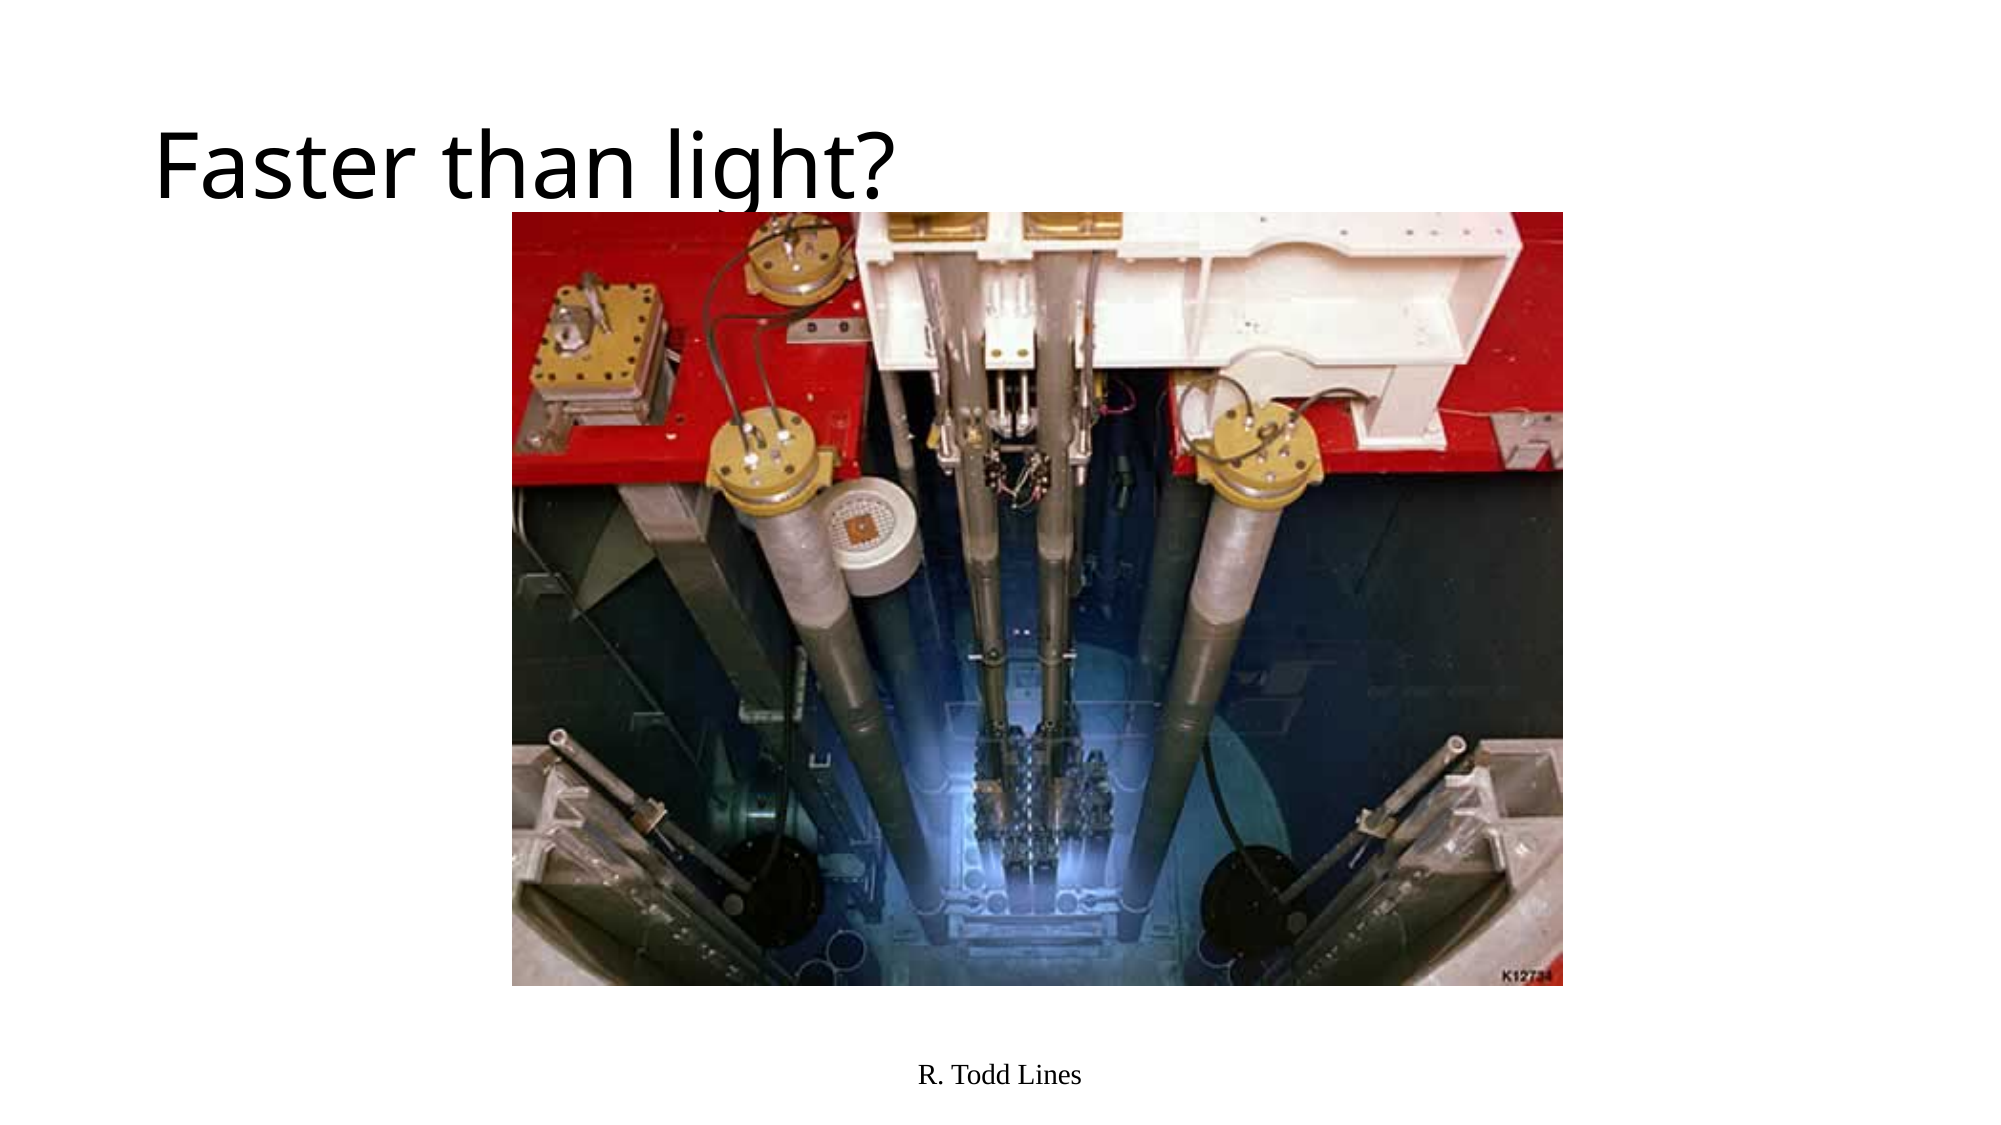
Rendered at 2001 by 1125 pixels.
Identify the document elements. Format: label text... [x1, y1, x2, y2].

footer R. Todd Lines [662, 1042, 1338, 1103]
picture [512, 212, 1563, 986]
title Faster than light? [137, 59, 1863, 278]
